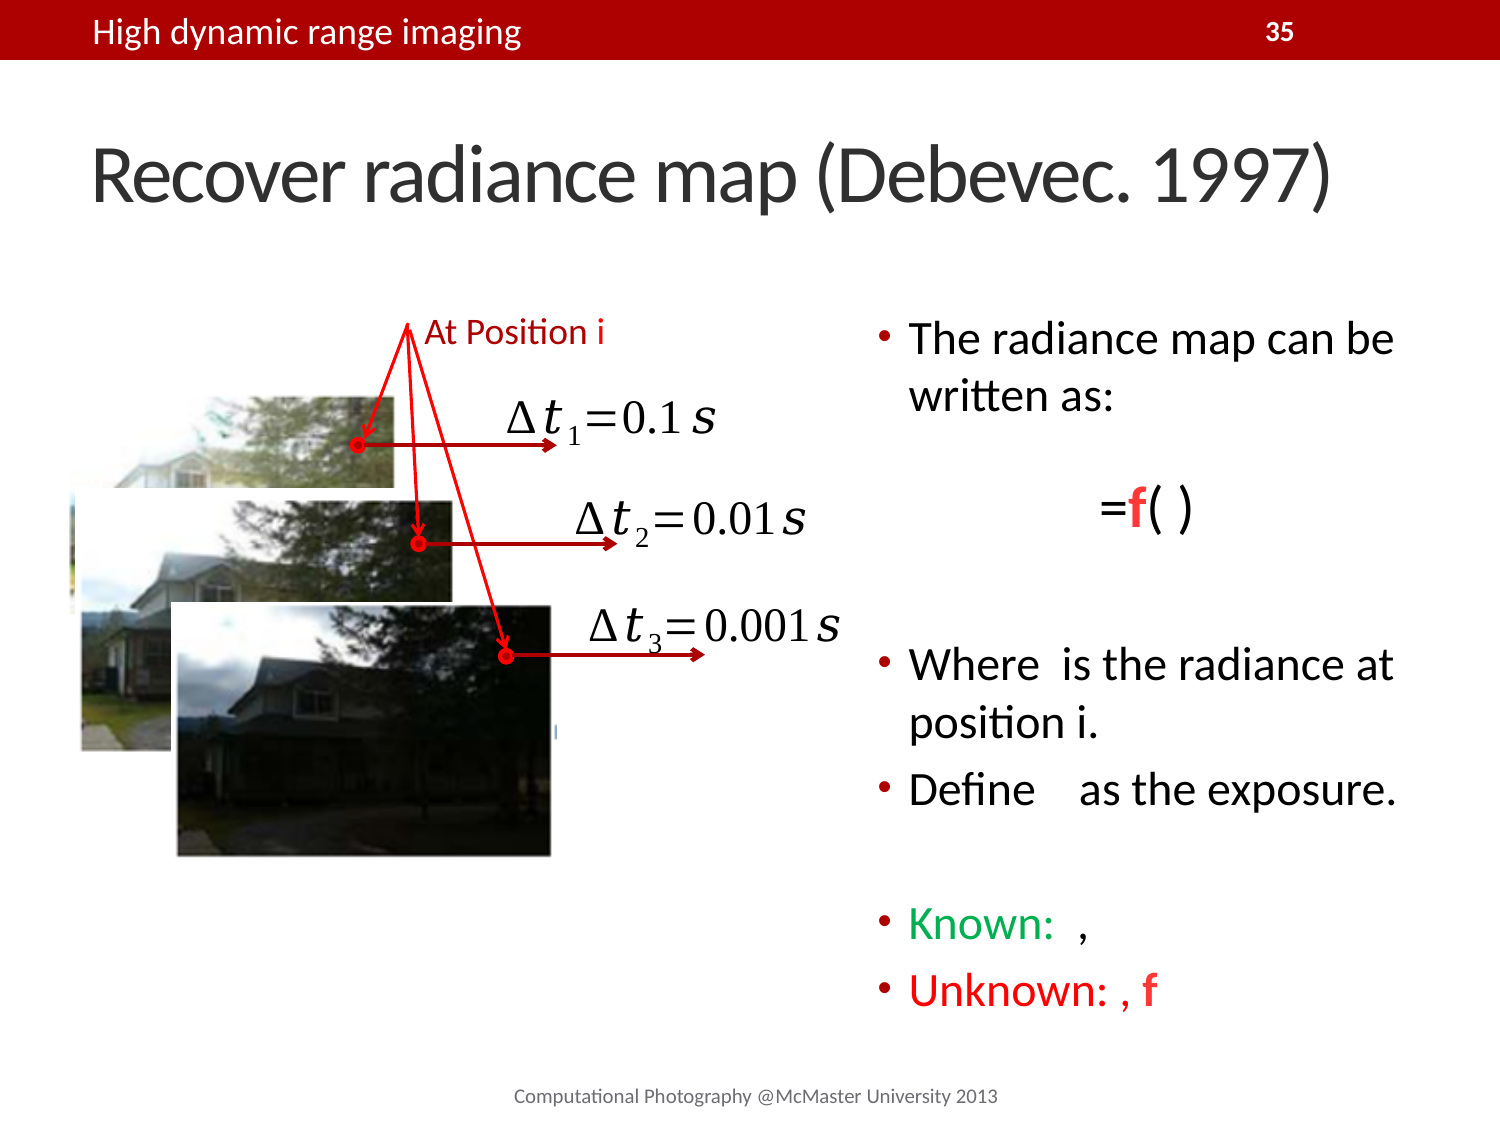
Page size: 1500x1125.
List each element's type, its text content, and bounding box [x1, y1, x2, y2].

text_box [417, 329, 507, 442]
title Recover radiance map (Debevec. 1997) [75, 87, 1425, 250]
slide_number 35 [1250, 3, 1425, 57]
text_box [364, 322, 409, 440]
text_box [409, 454, 507, 651]
text_box At Position i [409, 299, 661, 360]
text_box High dynamic range imaging [77, 0, 538, 60]
picture [67, 380, 558, 861]
